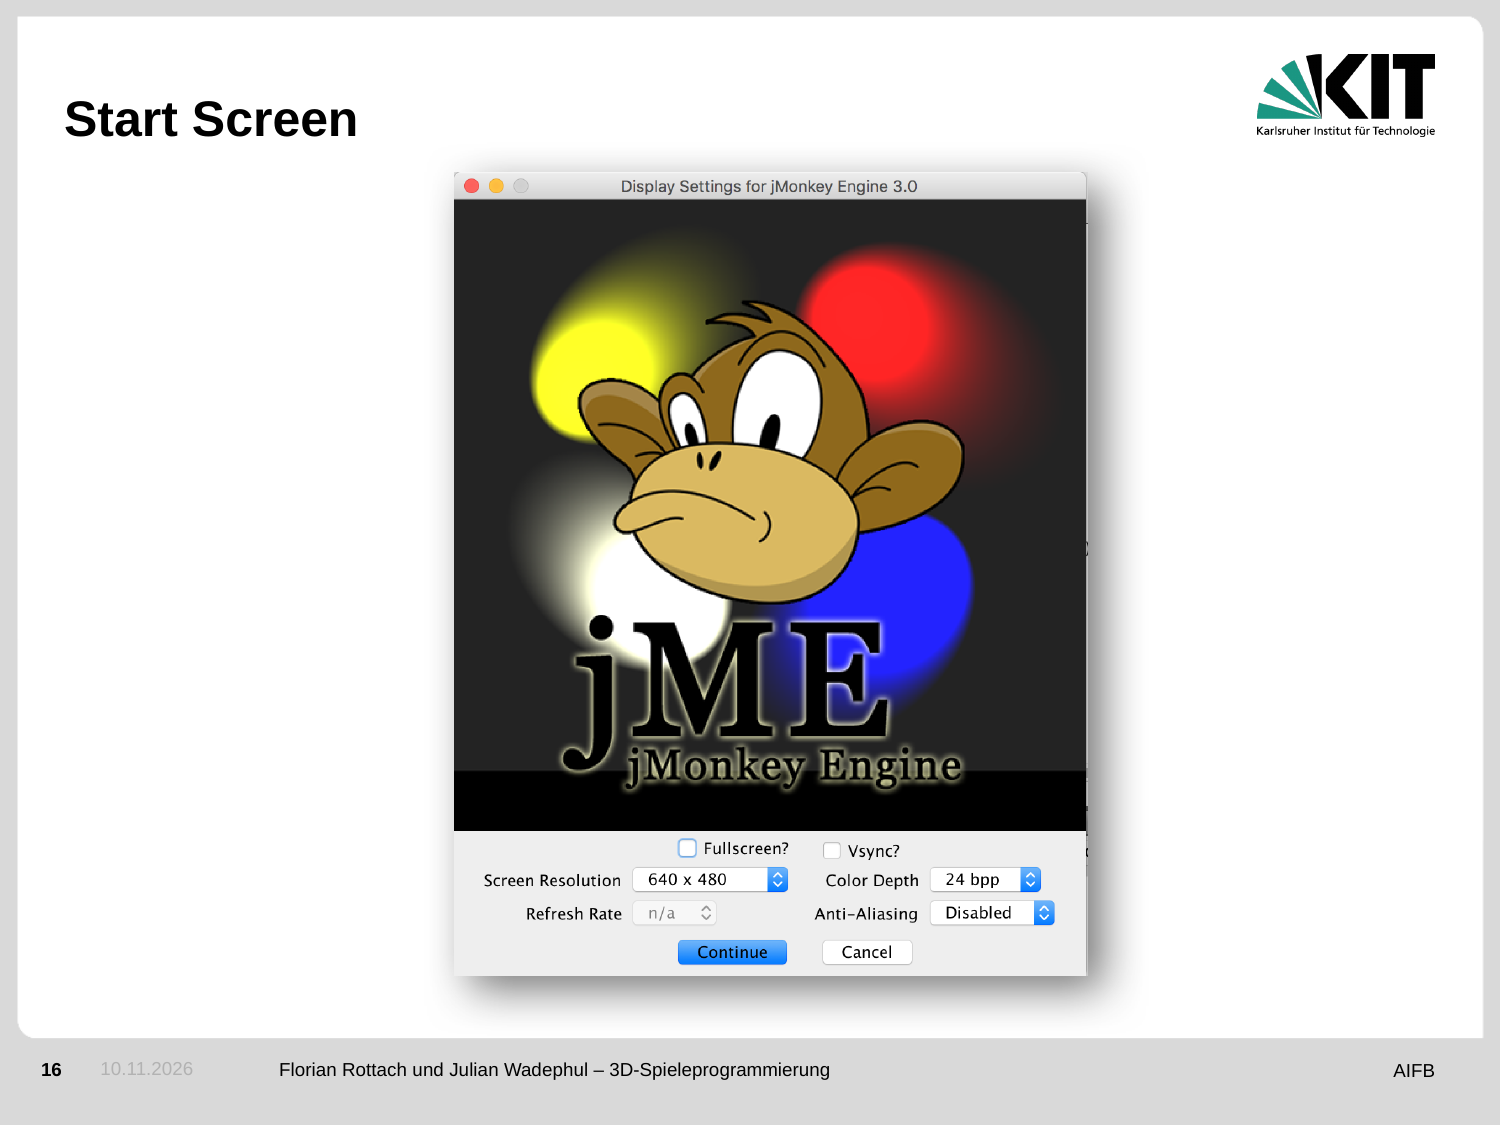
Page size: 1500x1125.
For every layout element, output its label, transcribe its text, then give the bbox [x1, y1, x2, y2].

footer Florian Rottach und Julian Wadephul – 3D-Spieleprogrammierung [279, 1057, 976, 1117]
title Start Screen [64, 54, 1198, 147]
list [454, 172, 1088, 976]
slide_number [100, 1057, 272, 1117]
picture [0, 0, 1500, 1125]
